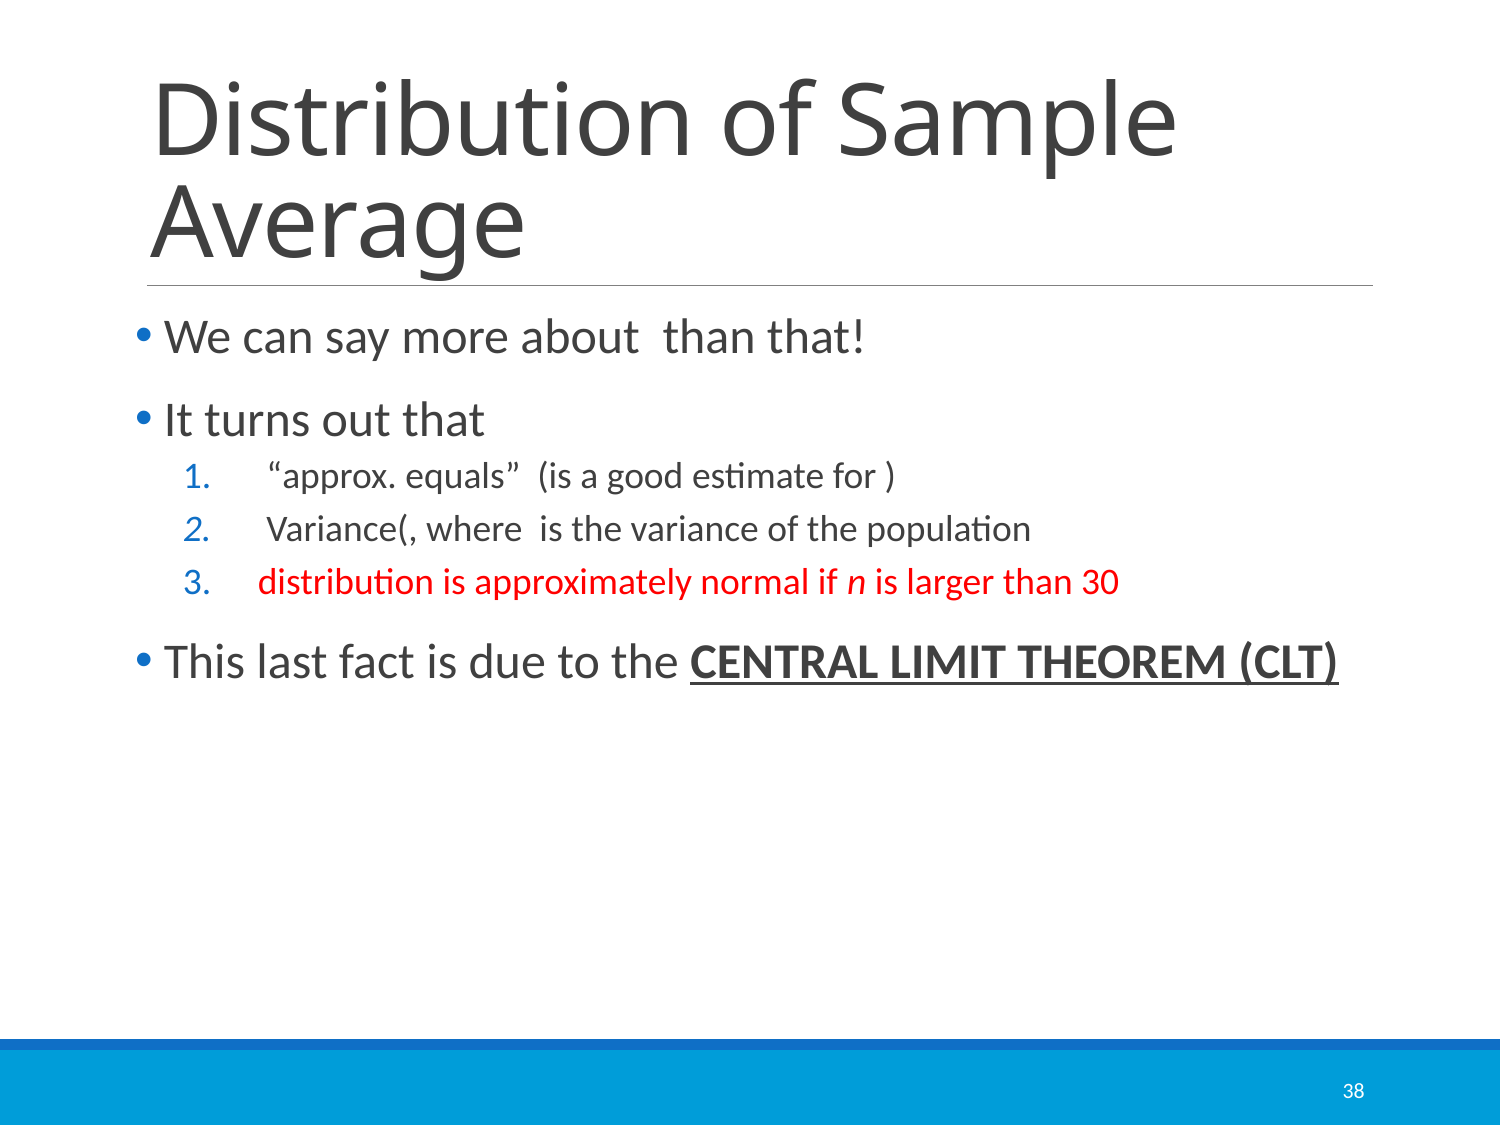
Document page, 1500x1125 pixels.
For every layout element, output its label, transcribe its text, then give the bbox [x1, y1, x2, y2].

slide_number 38 [1218, 1059, 1380, 1120]
title Distribution of Sample Average [135, 47, 1488, 285]
